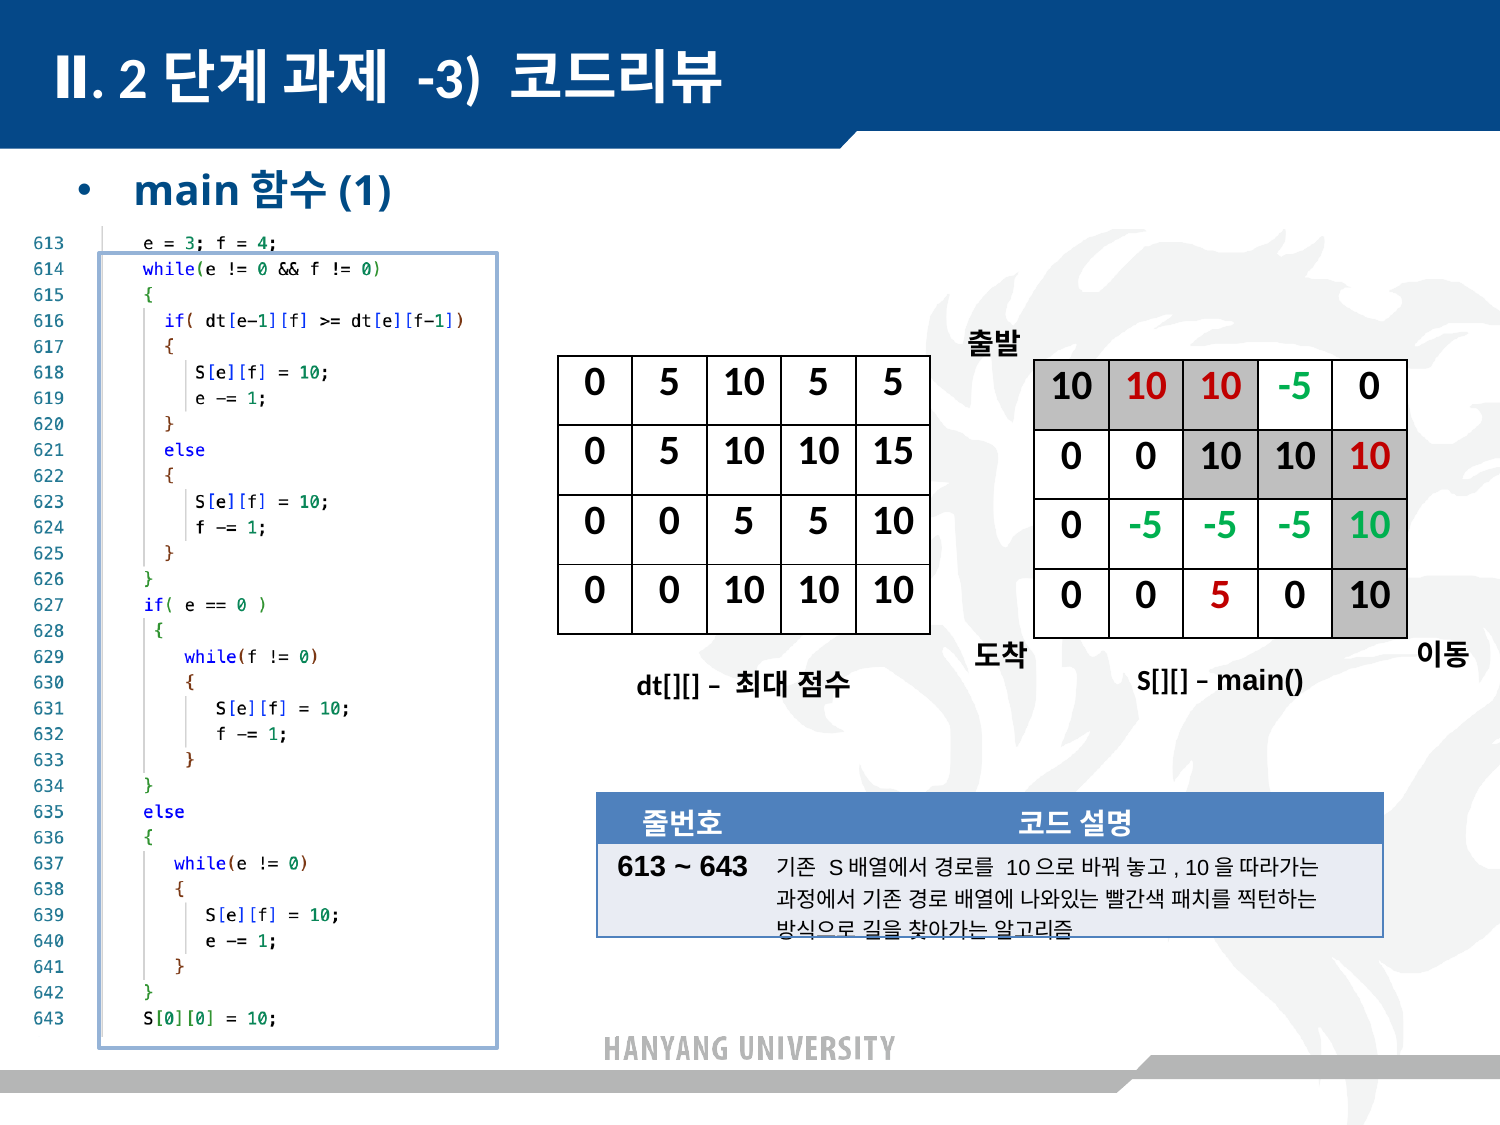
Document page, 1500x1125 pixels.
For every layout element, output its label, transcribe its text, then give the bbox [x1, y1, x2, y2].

table_cell 10 [857, 496, 929, 564]
text_box dt[][] – 최대 점수 [621, 658, 886, 709]
table_cell 0 [621, 496, 631, 564]
table_header 줄번호 [621, 794, 769, 842]
table_cell 10 [708, 426, 780, 494]
table_cell 10 [1259, 431, 1331, 498]
table_cell -5 [1259, 500, 1331, 568]
table_header 10 [1035, 361, 1108, 429]
table_cell 0 [1035, 431, 1108, 498]
table_cell 10 [782, 426, 855, 494]
table_cell 0 [633, 496, 706, 564]
picture [642, 1036, 657, 1060]
table_cell 10 [708, 565, 780, 633]
table_header 5 [857, 357, 929, 424]
table_cell 5 [708, 496, 780, 564]
table_cell 0 [621, 426, 631, 494]
text_box 출발 [960, 317, 1079, 368]
table_cell 0 [1110, 570, 1182, 637]
table_cell 0 [1035, 570, 1108, 637]
text_box 이동 [1408, 628, 1500, 679]
table_cell 10 [857, 565, 929, 633]
picture [12, 225, 619, 1060]
text_box S[][] – main() [1056, 654, 1385, 704]
text_box Ⅱ. 2단계 과제 -3) 코드리뷰 [49, 40, 860, 111]
table_header 0 [1333, 361, 1406, 429]
table_header 10 [1184, 361, 1257, 429]
table_cell 10 [782, 565, 855, 633]
table_cell 10 [1184, 431, 1257, 498]
table_cell 5 [782, 496, 855, 564]
table_header 코드 설명 [769, 794, 1382, 842]
picture [690, 1080, 1500, 1125]
table_header 5 [782, 357, 855, 424]
table_cell -5 [1110, 500, 1182, 568]
table_cell 10 [1333, 431, 1406, 498]
table_cell 10 [1333, 500, 1406, 568]
table_cell 5 [1184, 570, 1257, 637]
table_cell 0 [633, 565, 706, 633]
table_header 10 [1110, 361, 1182, 429]
picture [623, 1036, 638, 1060]
table_cell 0 [621, 565, 631, 633]
table_header -5 [1259, 361, 1331, 429]
table_cell 5 [633, 426, 706, 494]
table_cell 613 ~ 643 [621, 844, 769, 936]
table_cell 기존 S배열에서 경로를 10으로 바꿔 놓고, 10을 따라가는 과정에서 기존 경로 배열에 나와있는 빨간색 패치를 찍턴하는 방식으로 길을 찾아가는 알고리즘 [769, 844, 1382, 936]
text_box 도착 [966, 630, 1086, 681]
table_cell 0 [1259, 570, 1331, 637]
table_header 0 [621, 357, 631, 424]
picture [660, 229, 1500, 1070]
table_cell -5 [1184, 500, 1257, 568]
table_cell 15 [857, 426, 929, 494]
table_cell 0 [1110, 431, 1182, 498]
table_cell 0 [1035, 500, 1108, 568]
table_cell 10 [1333, 570, 1406, 637]
table_header 5 [633, 357, 706, 424]
text_box main함수(1) [74, 163, 1010, 215]
table_header 10 [708, 357, 780, 424]
